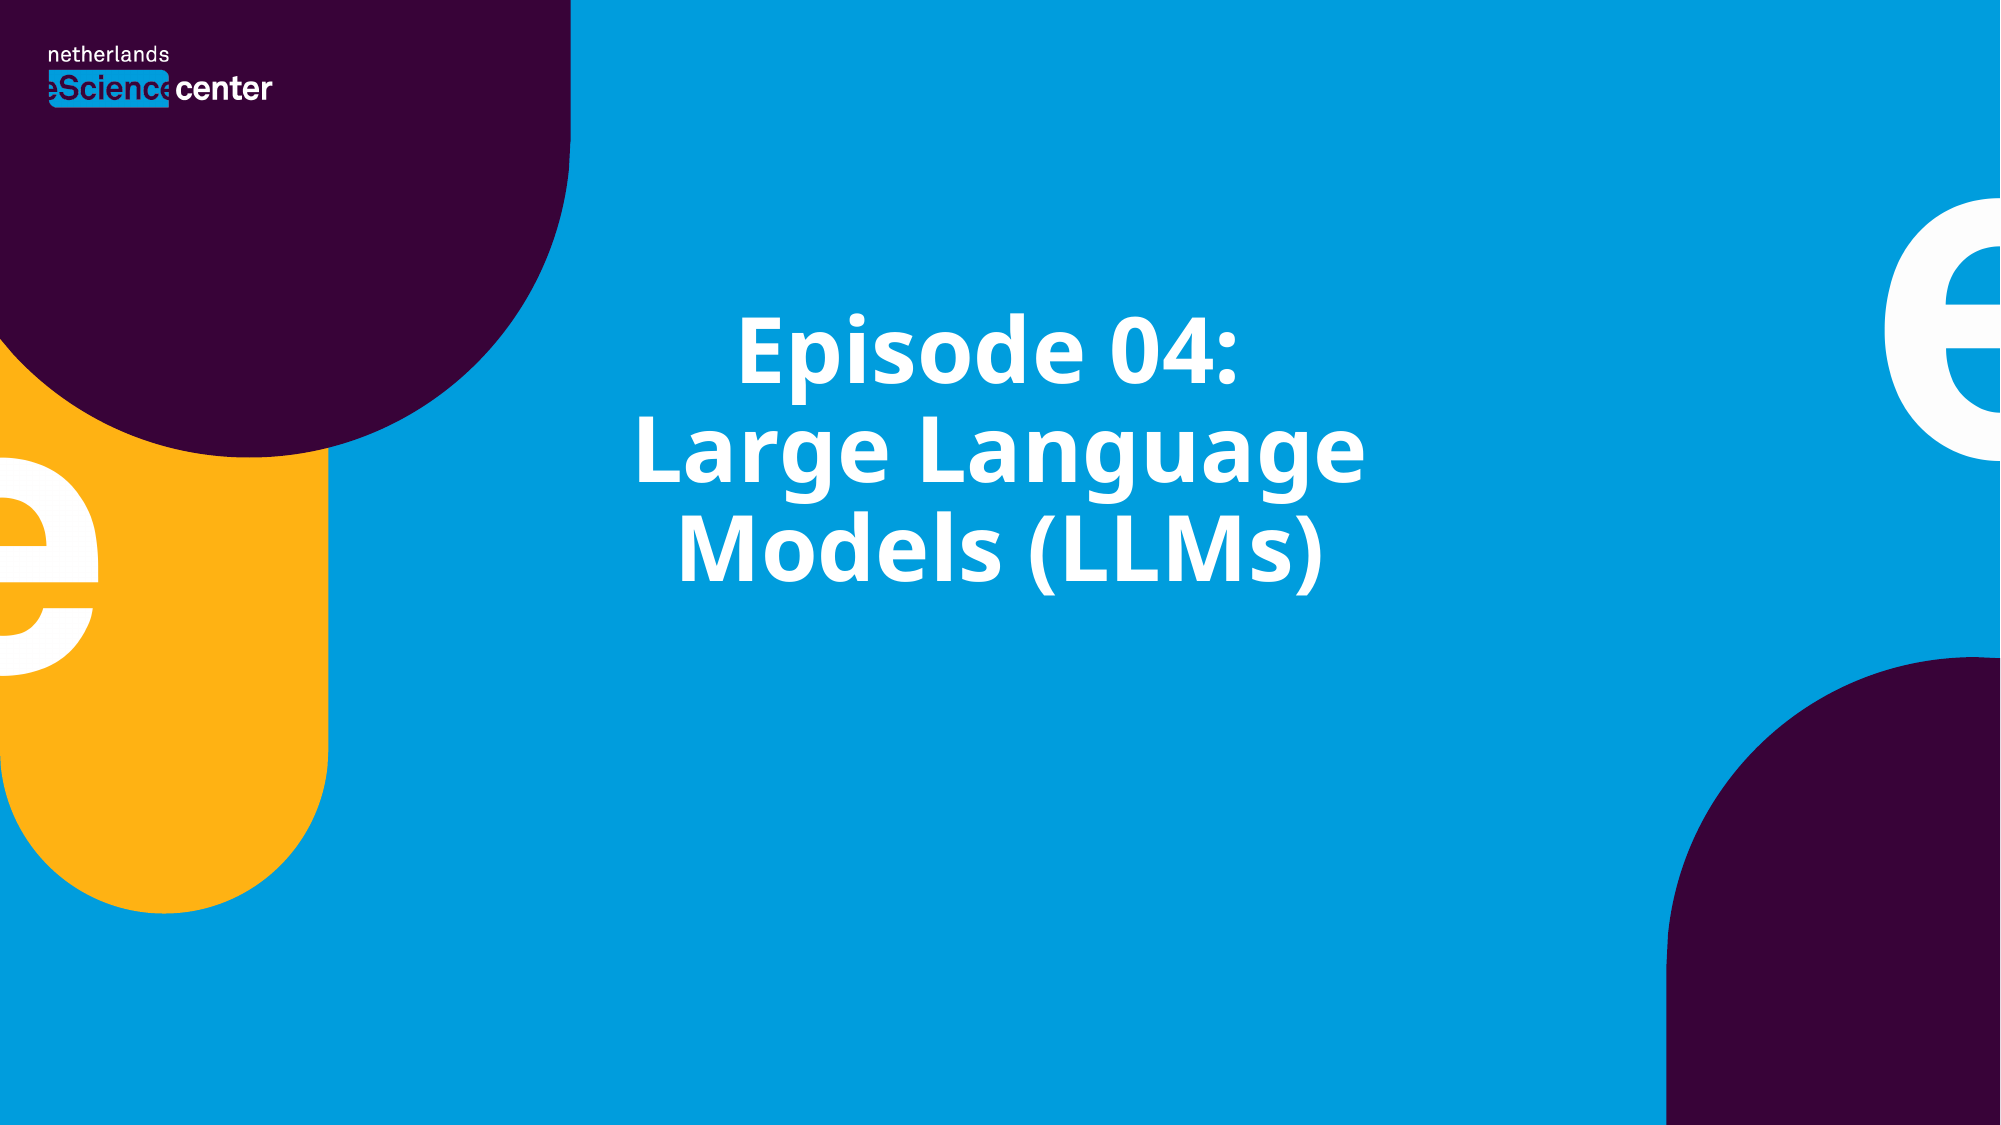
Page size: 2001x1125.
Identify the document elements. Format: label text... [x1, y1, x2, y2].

picture [1220, 333, 1234, 347]
picture [1220, 370, 1234, 382]
picture [876, 333, 912, 382]
picture [793, 333, 838, 382]
picture [851, 334, 863, 382]
picture [1164, 318, 1212, 382]
picture [1037, 333, 1082, 382]
picture [1113, 317, 1157, 382]
picture [978, 314, 1023, 382]
picture [17, 21, 295, 135]
picture [850, 314, 864, 326]
picture [922, 333, 969, 382]
picture [1885, 199, 2000, 460]
picture [743, 318, 779, 382]
picture [0, 414, 184, 720]
title Episode 04: Large Language Models (LLMs) [504, 382, 1496, 609]
